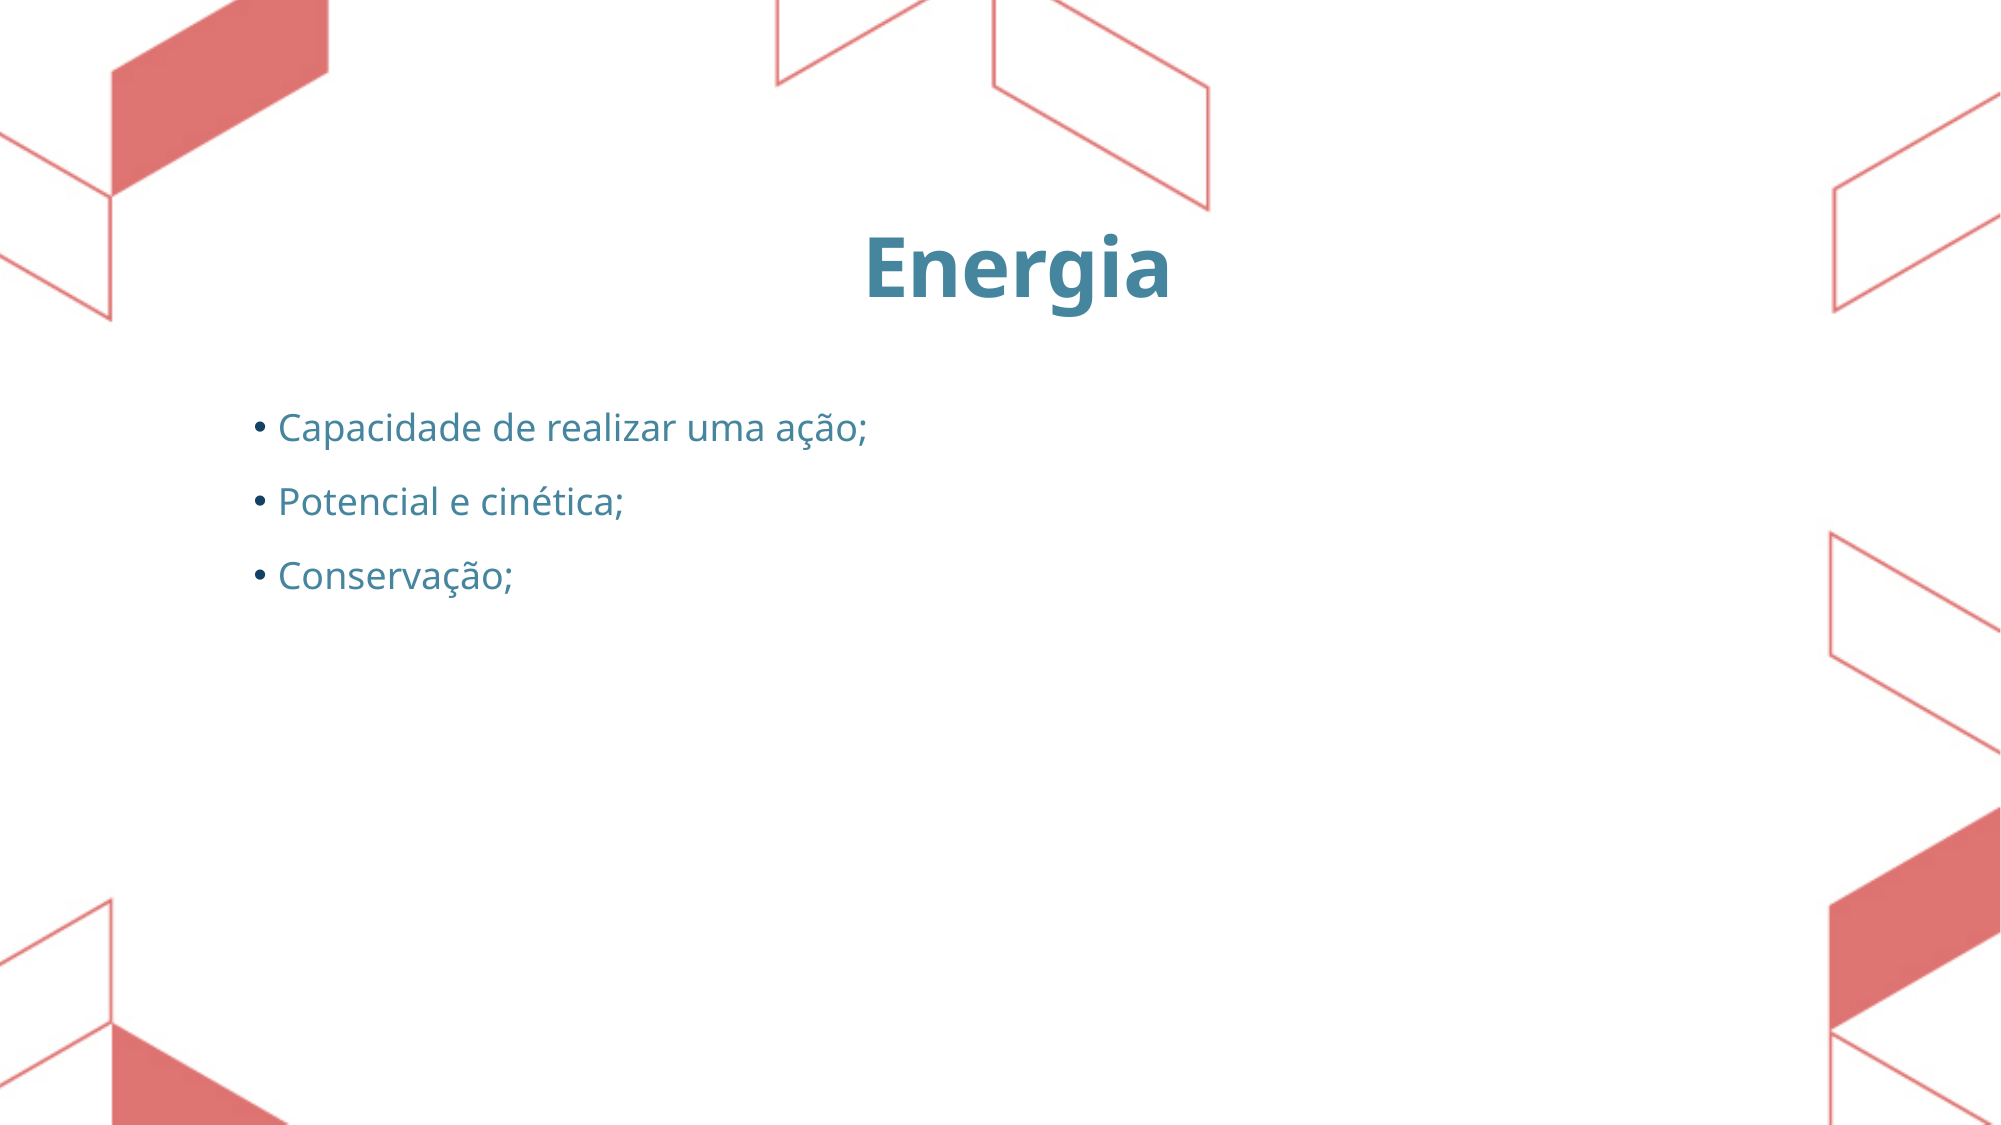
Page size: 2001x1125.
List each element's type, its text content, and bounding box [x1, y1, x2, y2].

text_box Capacidade de realizar uma ação; Potencial e cinética; Conservação; [253, 322, 1783, 1086]
picture [0, 0, 2001, 1125]
text_box Energia [155, 183, 1881, 323]
